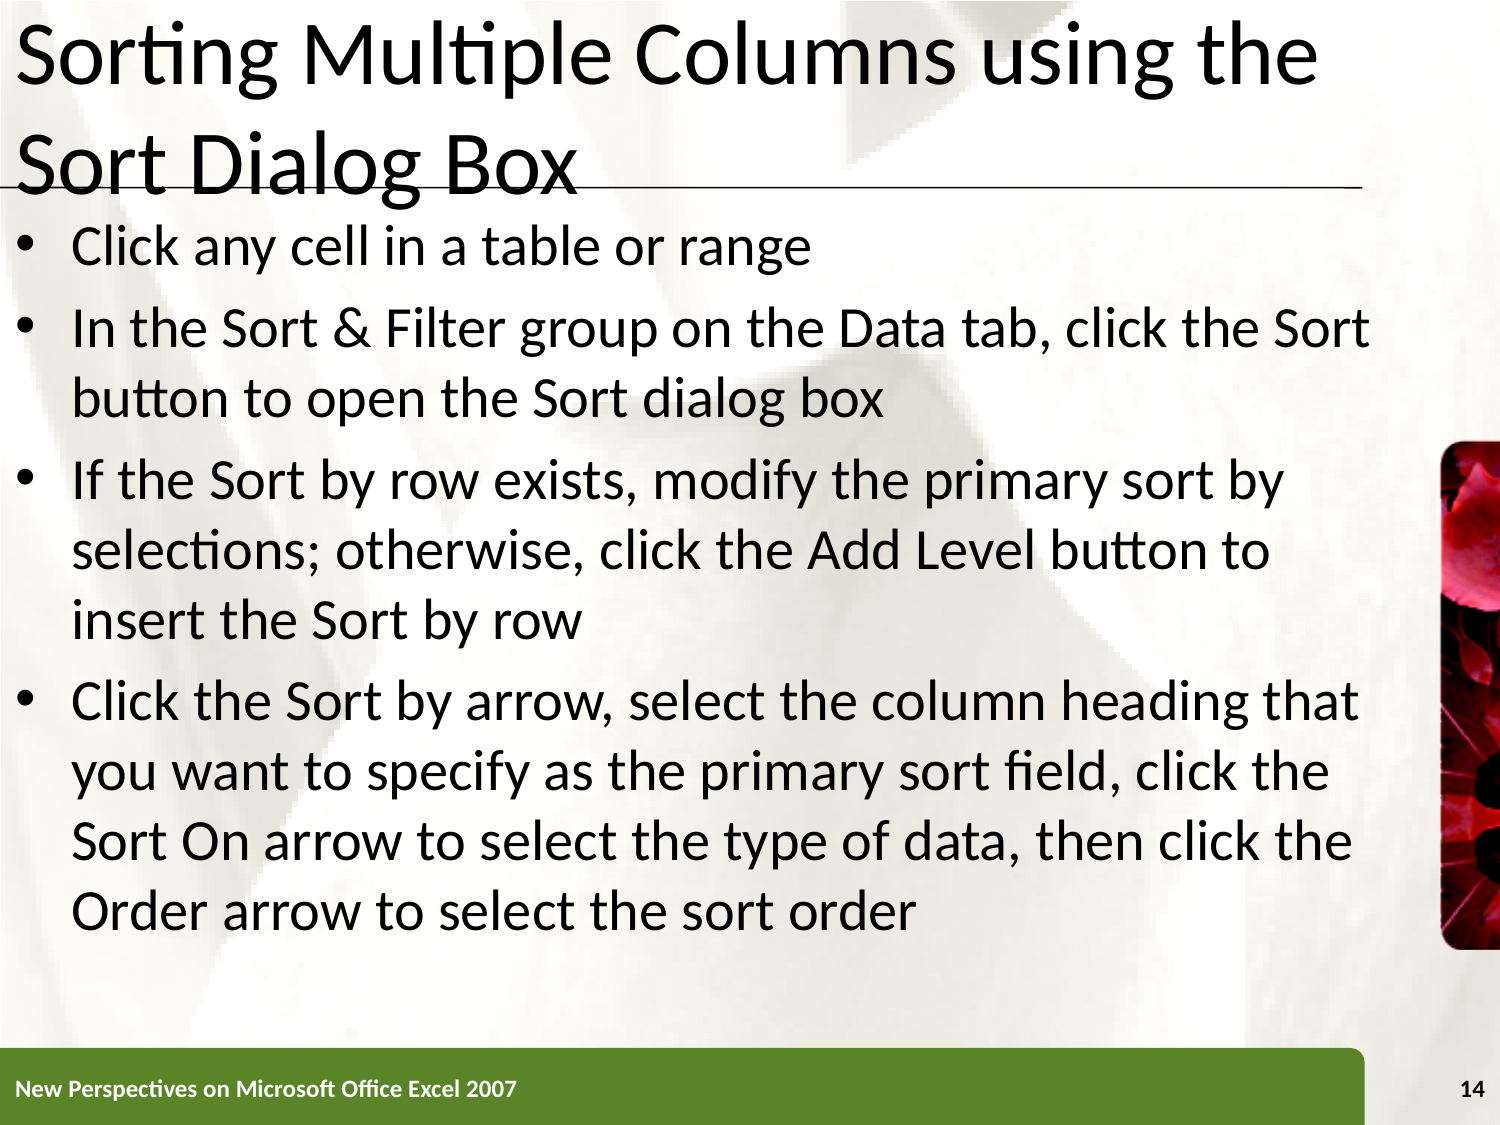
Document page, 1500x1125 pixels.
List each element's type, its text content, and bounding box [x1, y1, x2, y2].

list Click any cell in a table or range In the Sort & Filter group on the Data tab, click the Sort button to open the Sort dialog box If the Sort by row exists, modify the primary sort by selections; otherwise, click the Add Level button to insert the Sort by row Click the Sort by arrow, select the column heading that you want to specify as the primary sort field, click the Sort On arrow to select the type of data, then click the Order arrow to select the sort order [0, 199, 1426, 1006]
slide_number 14 [1412, 1050, 1500, 1125]
title Sorting Multiple Columns using the Sort Dialog Box [0, 24, 1363, 181]
picture [1437, 437, 1500, 950]
footer New Perspectives on Microsoft Office Excel 2007 [0, 1050, 1350, 1125]
